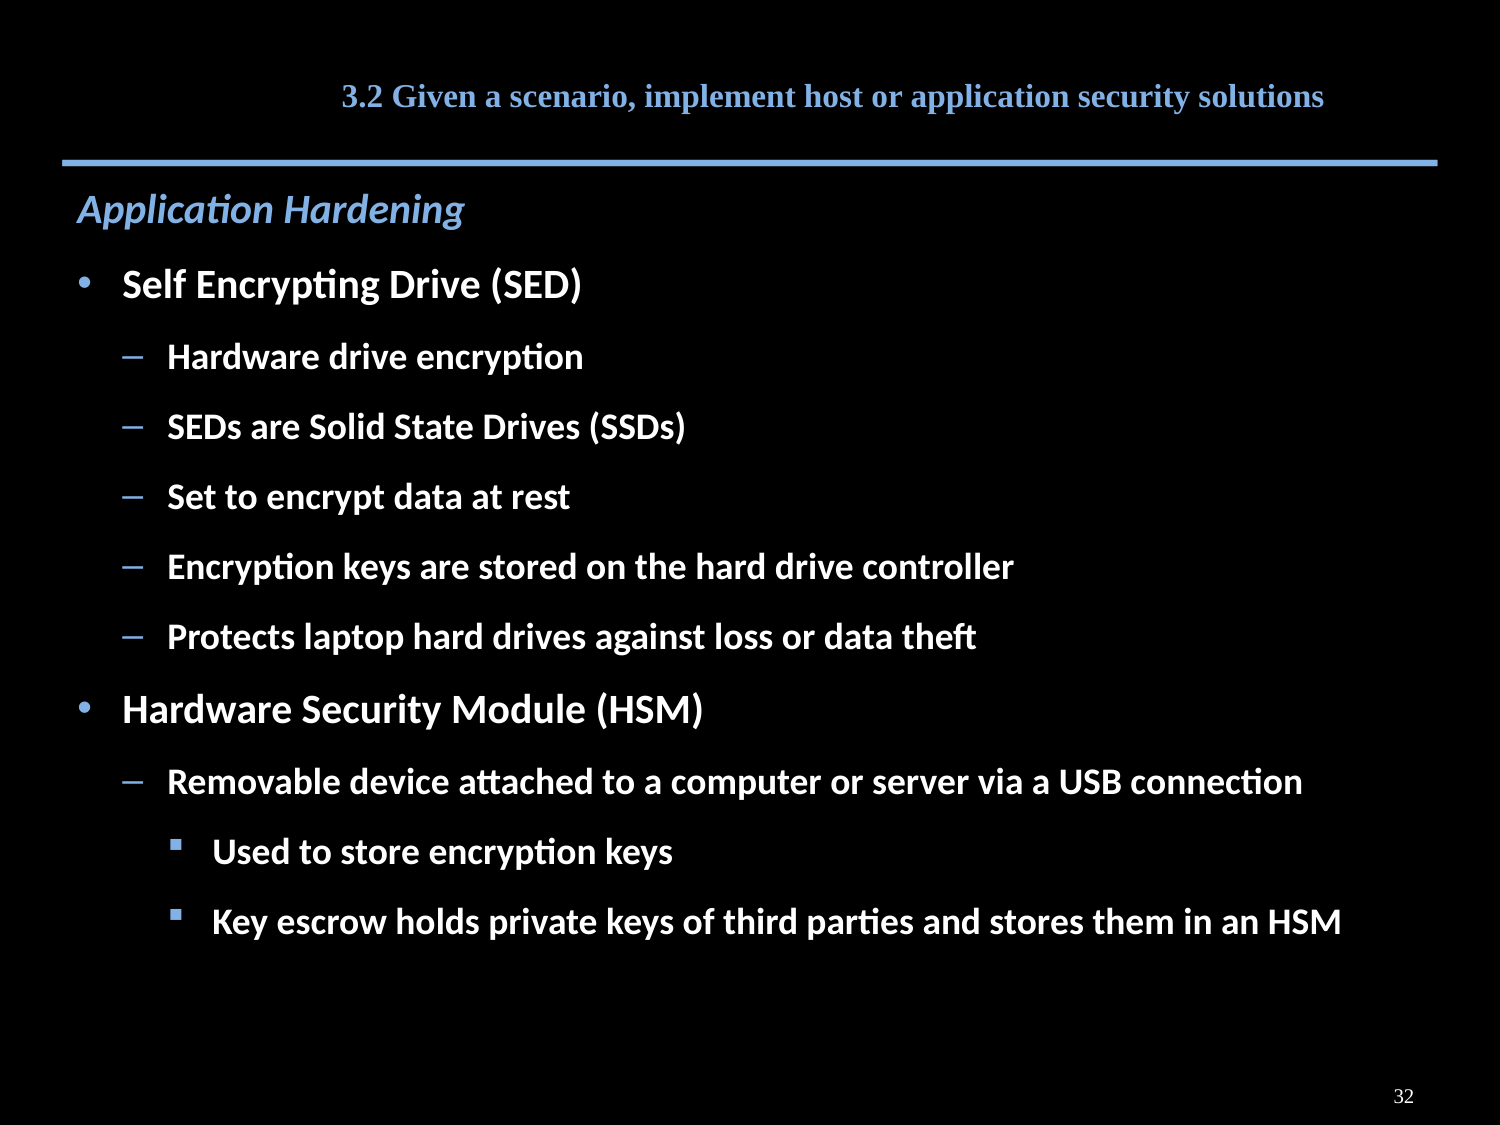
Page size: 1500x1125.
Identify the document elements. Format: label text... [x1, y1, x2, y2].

list Application Hardening Self Encrypting Drive (SED) Hardware drive encryption SEDs are Solid State Drives (SSDs) Set to encrypt data at rest Encryption keys are stored on the hard drive controller Protects laptop hard drives against loss or data theft Hardware Security Module (HSM) Removable device attached to a computer or server via a USB connection Used to store encryption keys Key escrow holds private keys of third parties and stores them in an HSM [62, 174, 1438, 1050]
slide_number 32 [1310, 1070, 1499, 1121]
title 3.2 Given a scenario, implement host or application security solutions [227, 12, 1440, 175]
